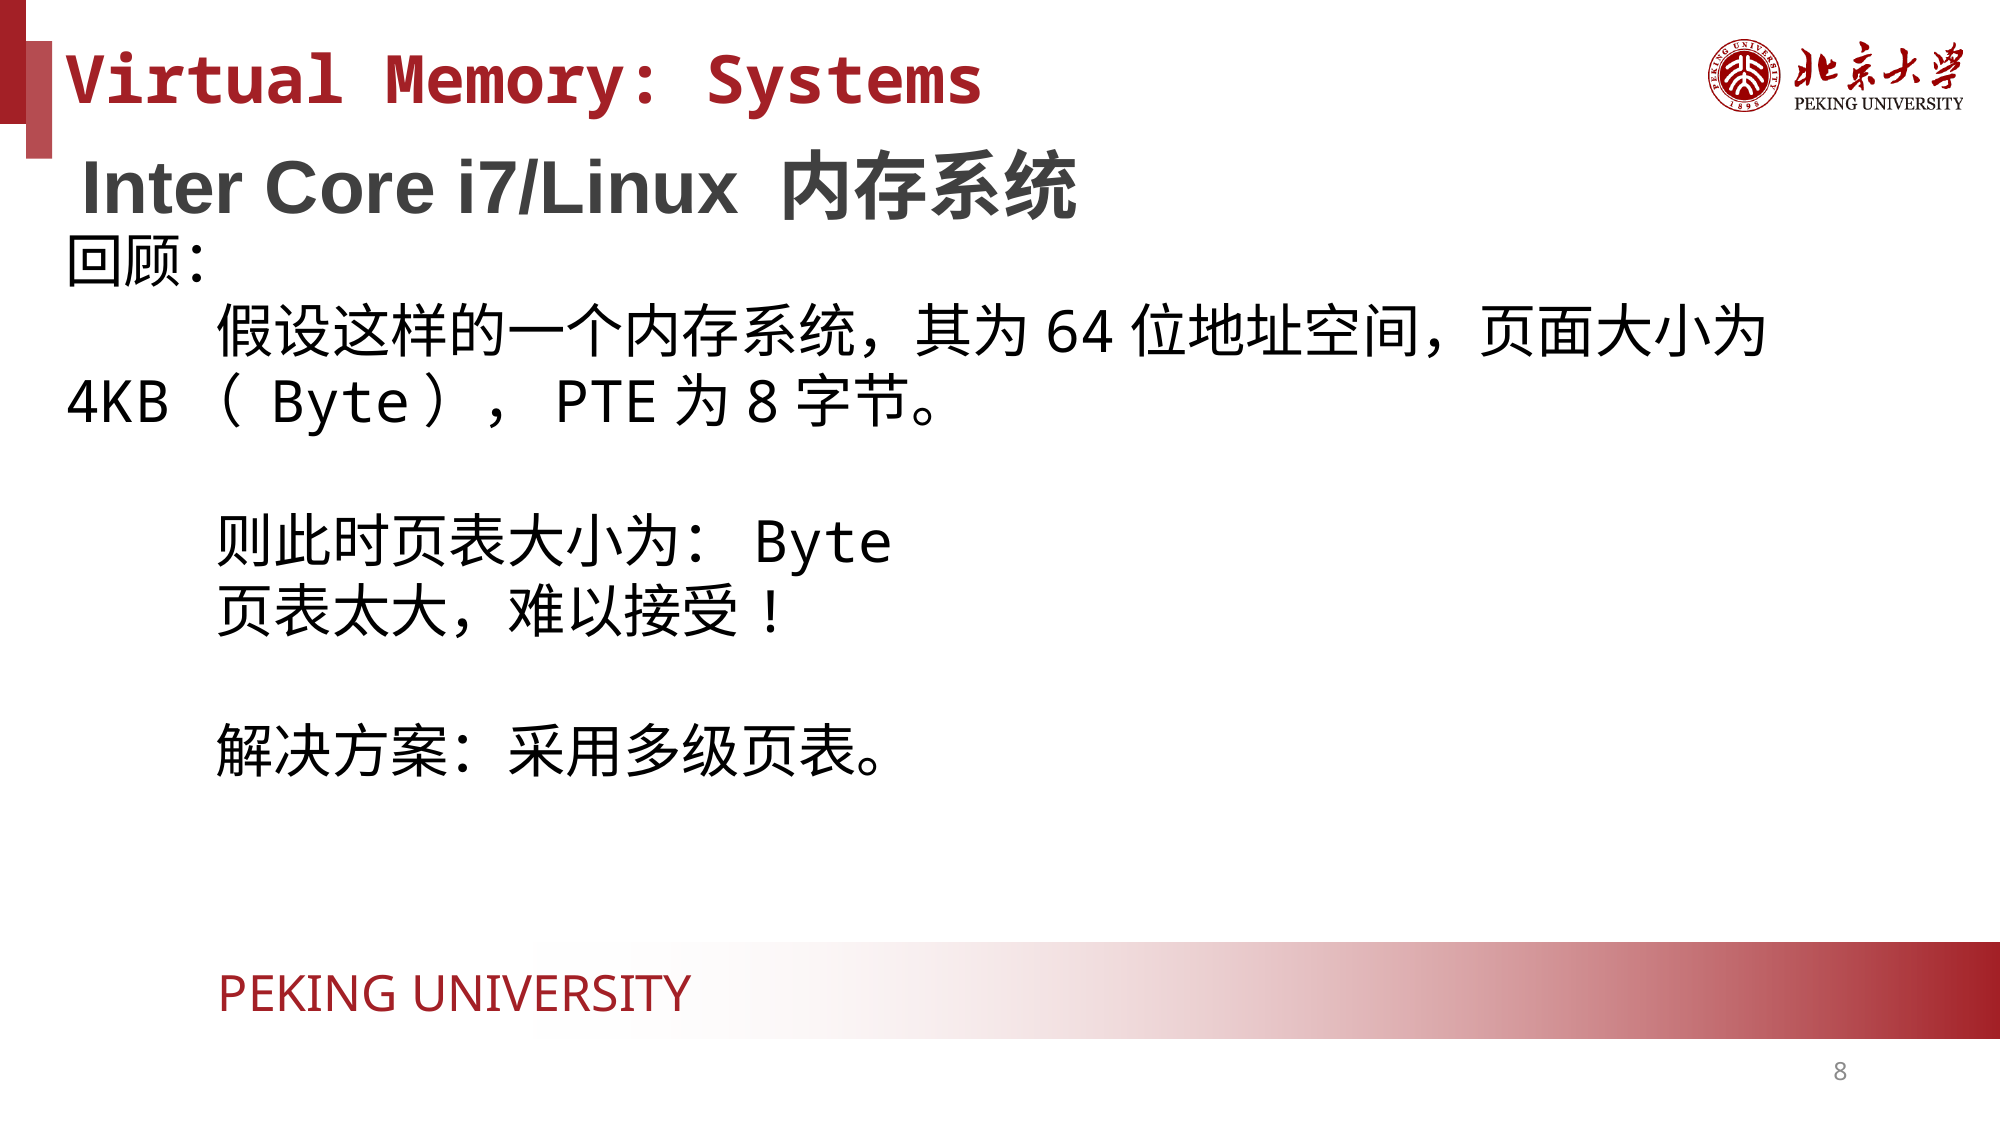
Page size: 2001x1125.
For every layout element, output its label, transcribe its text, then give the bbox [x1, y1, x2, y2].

slide_number 8 [1412, 1042, 1863, 1103]
text_box Inter Core i7/Linux 内存系统 [73, 107, 1653, 233]
text_box [529, 941, 2000, 1039]
picture [1708, 39, 1963, 115]
text_box Virtual Memory: Systems [51, 29, 1049, 124]
text_box PEKING UNIVERSITY [203, 954, 1009, 1029]
